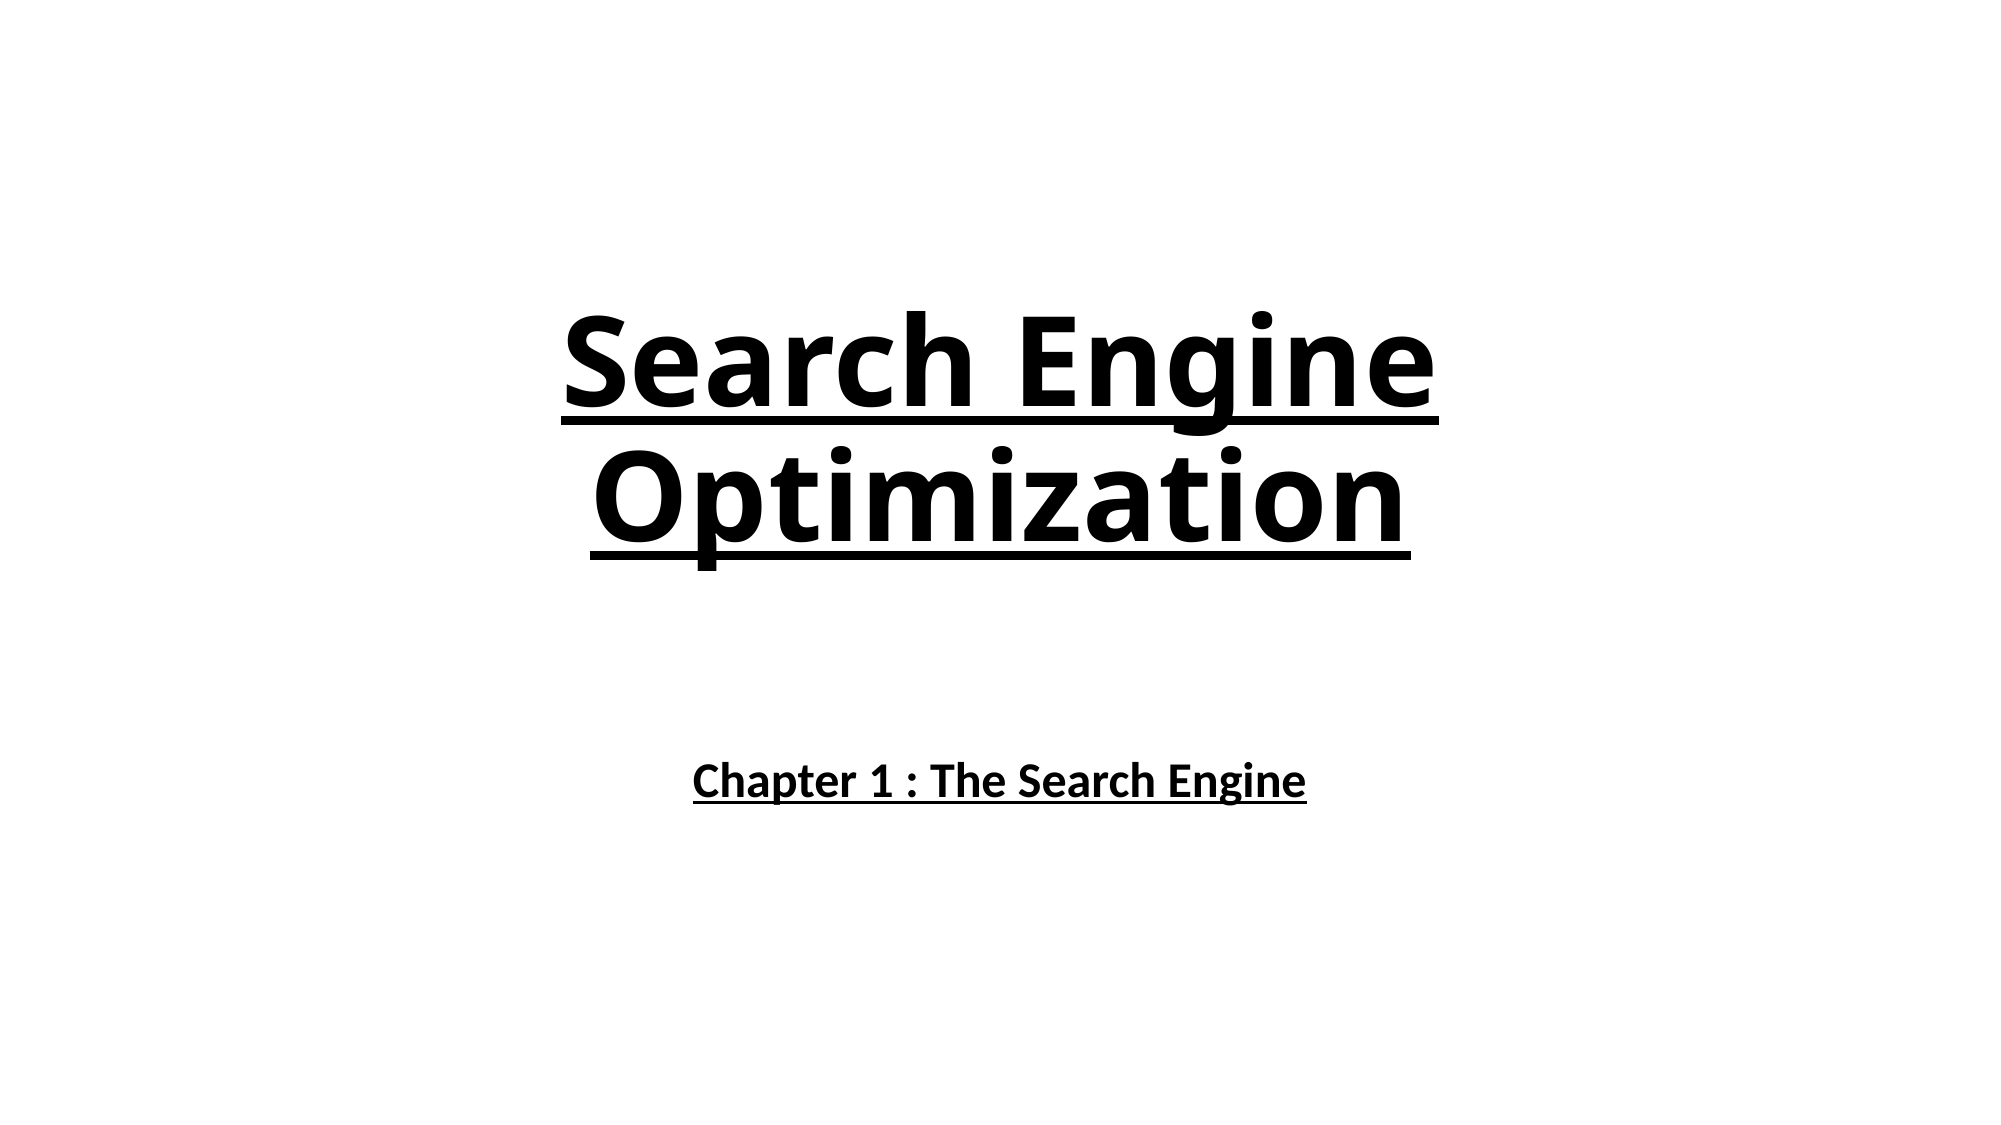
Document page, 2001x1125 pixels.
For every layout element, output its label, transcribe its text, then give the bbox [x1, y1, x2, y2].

subtitle Chapter 1 : The Search Engine [249, 590, 1750, 863]
title Search Engine Optimization [249, 184, 1750, 576]
